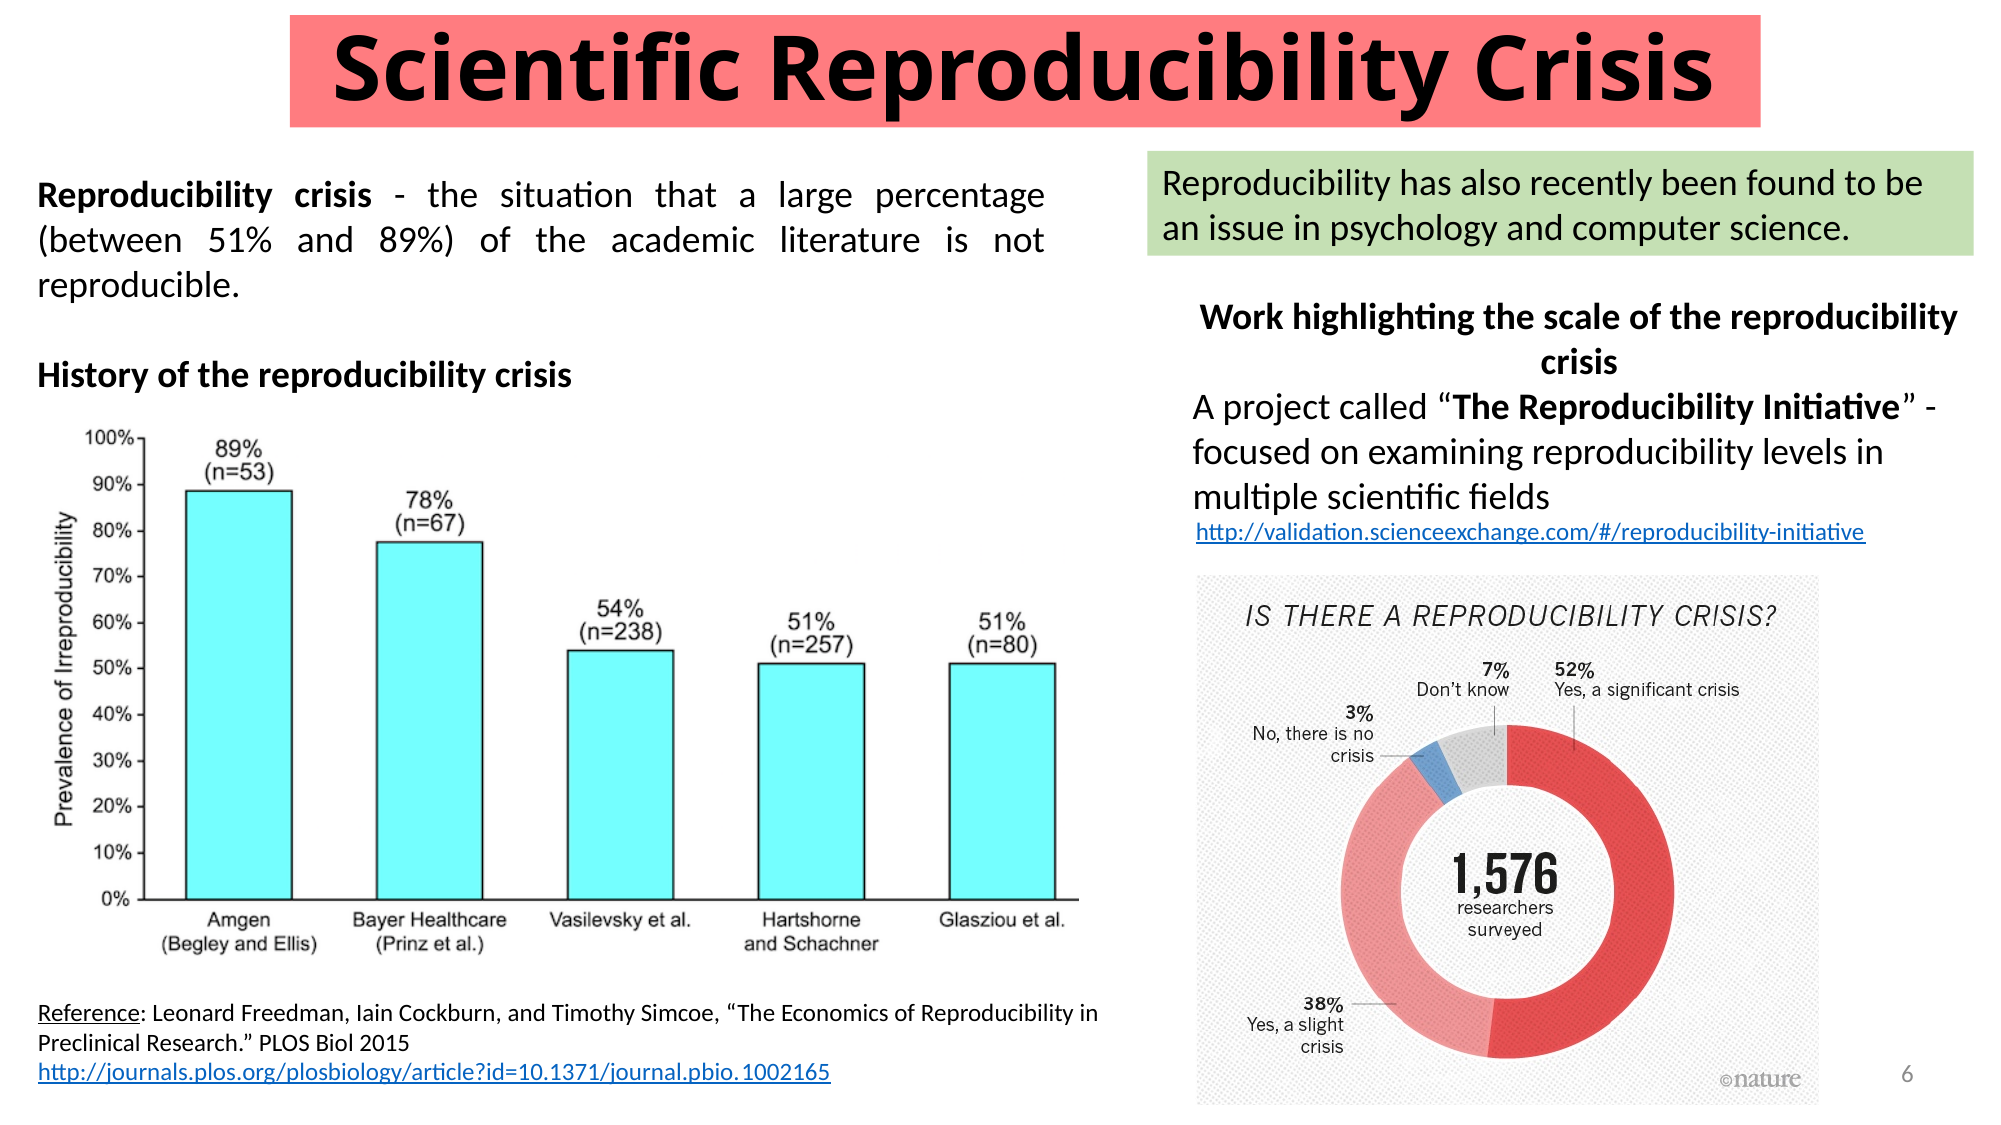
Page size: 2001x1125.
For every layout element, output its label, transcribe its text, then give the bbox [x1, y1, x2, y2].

text_box Reproducibility crisis - the situation that a large percentage (between 51% and 89%) of the academic literature is not reproducible. History of the reproducibility crisis [22, 162, 1061, 403]
picture [1195, 575, 1819, 1105]
text_box Work highlighting the scale of the reproducibility crisis A project called “The Reproducibility Initiative” - focused on examining reproducibility levels in multiple scientific fields [1177, 284, 1981, 525]
text_box Reproducibility has also recently been found to be an issue in psychology and computer science. [1147, 150, 1974, 256]
text_box Reference: Leonard Freedman, Iain Cockburn, and Timothy Simcoe, “The Economics of Reproducibility in Preclinical Research.” PLOS Biol 2015 http://journals.plos.org/plosbiology/article?id=10.1371/journal.pbio.1002165 [23, 988, 1179, 1124]
slide_number 6 [1819, 1042, 1929, 1103]
picture [43, 417, 1079, 963]
title Scientific Reproducibility Crisis [289, 15, 1761, 128]
text_box http://validation.scienceexchange.com/#/reproducibility-initiative [1180, 508, 1932, 583]
